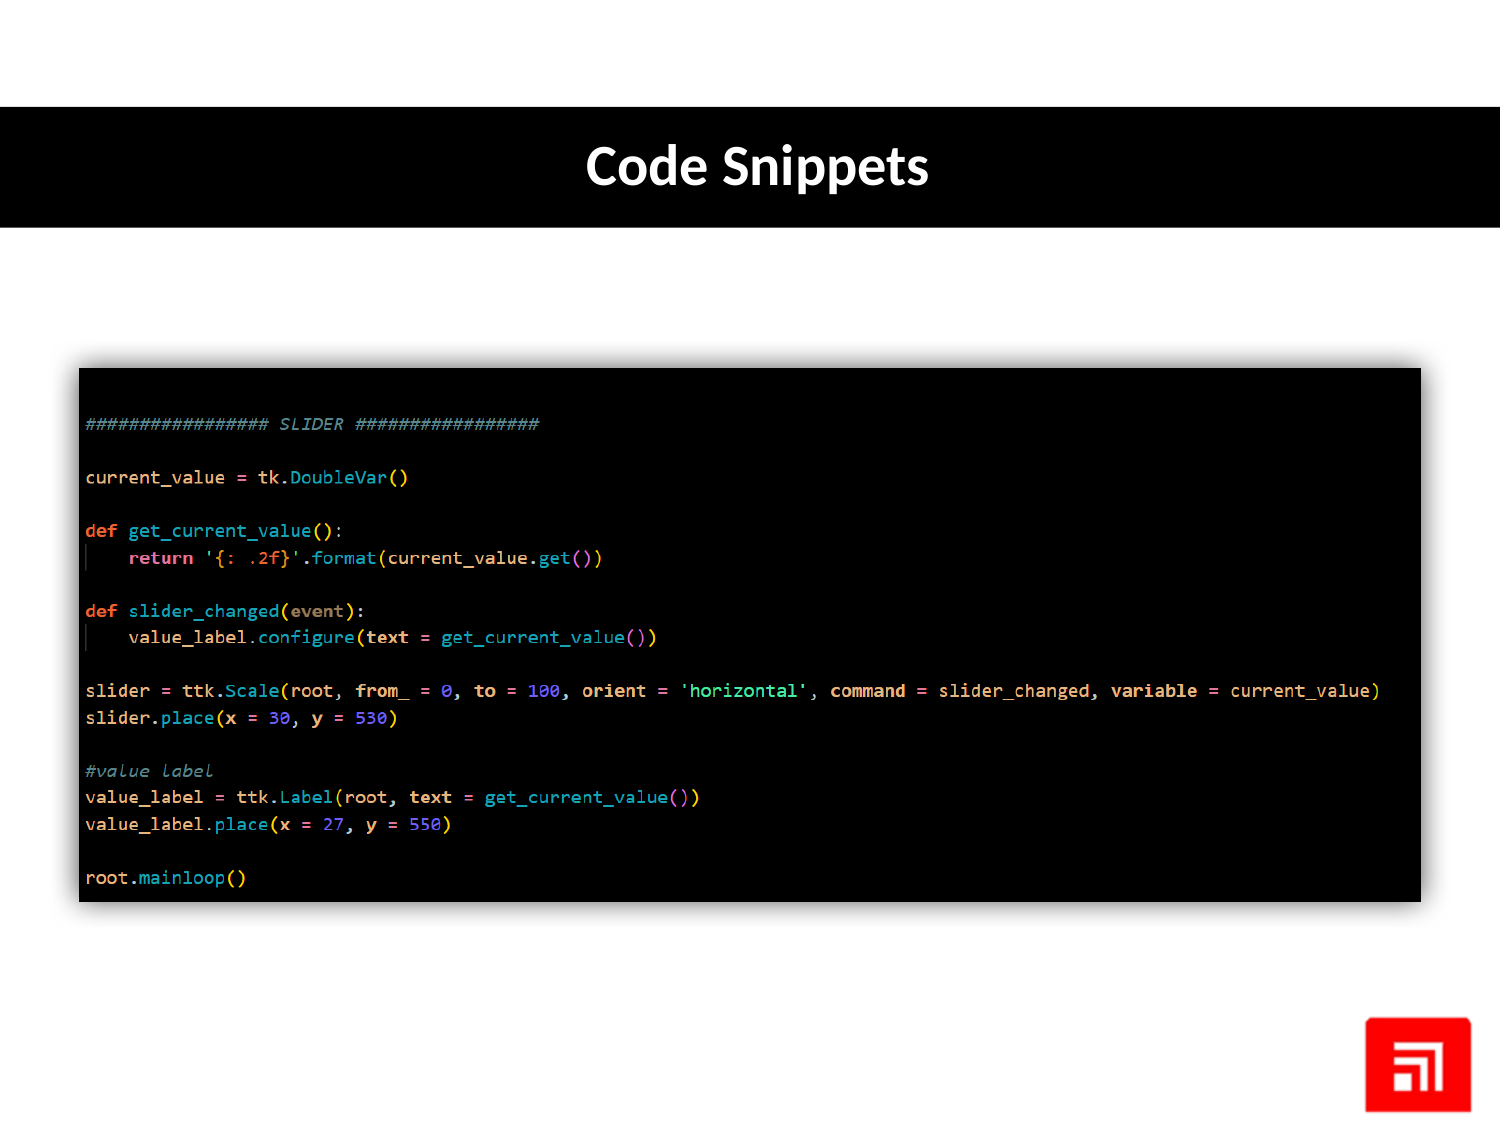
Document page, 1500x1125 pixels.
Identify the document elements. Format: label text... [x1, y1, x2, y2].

title Code Snippets [68, 105, 1448, 228]
picture [78, 368, 1422, 903]
text_box [0, 105, 1500, 230]
picture [1349, 1006, 1487, 1125]
